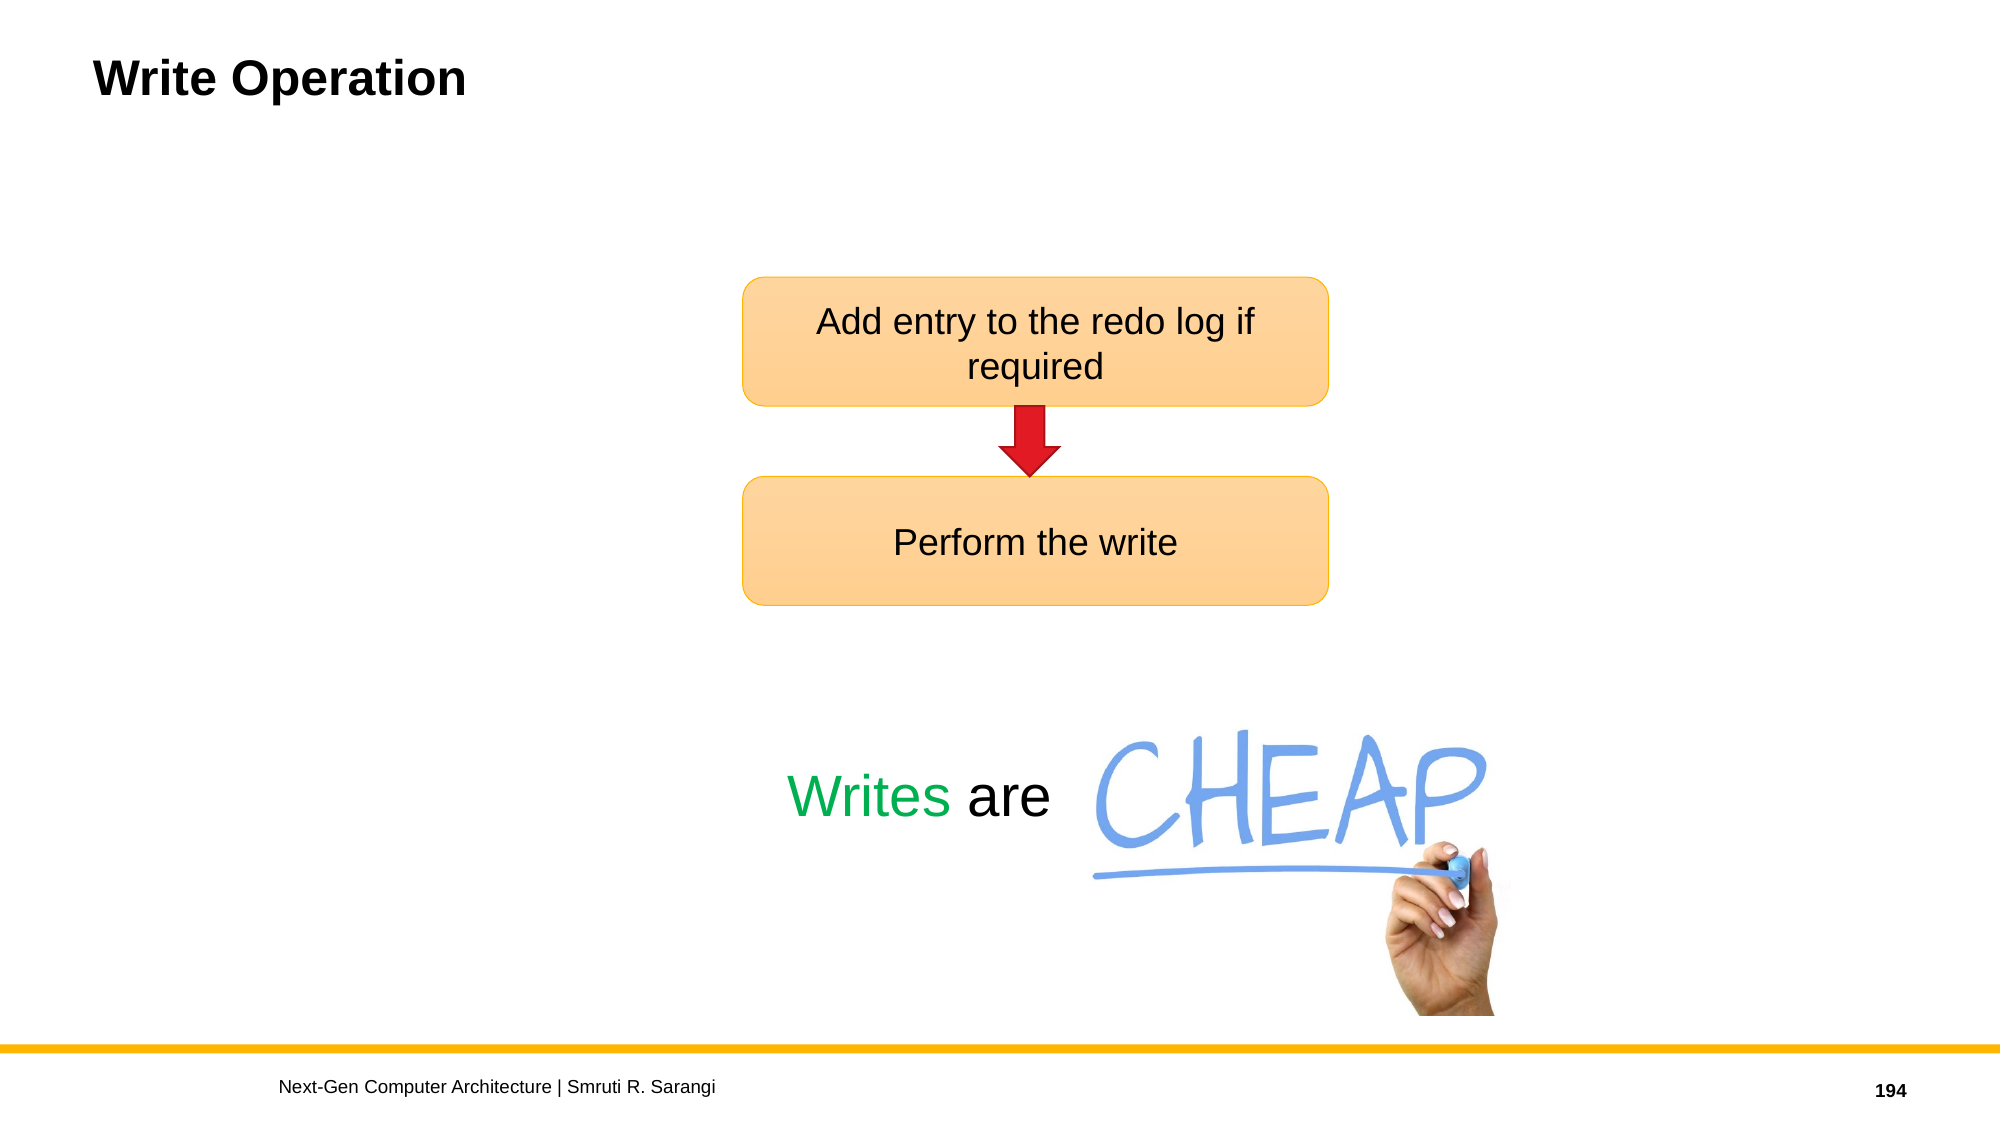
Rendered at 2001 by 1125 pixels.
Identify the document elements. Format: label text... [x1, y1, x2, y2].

text_box Perform the write [742, 475, 1330, 606]
title Write Operation [78, 45, 1578, 180]
text_box [998, 405, 1062, 478]
picture [1068, 721, 1511, 1016]
footer Next-Gen Computer Architecture | Smruti R. Sarangi [263, 1067, 1464, 1105]
text_box Add entry to the redo log if required [742, 276, 1330, 407]
slide_number 194 [1711, 1071, 1922, 1109]
text_box Writes are [772, 750, 1068, 836]
